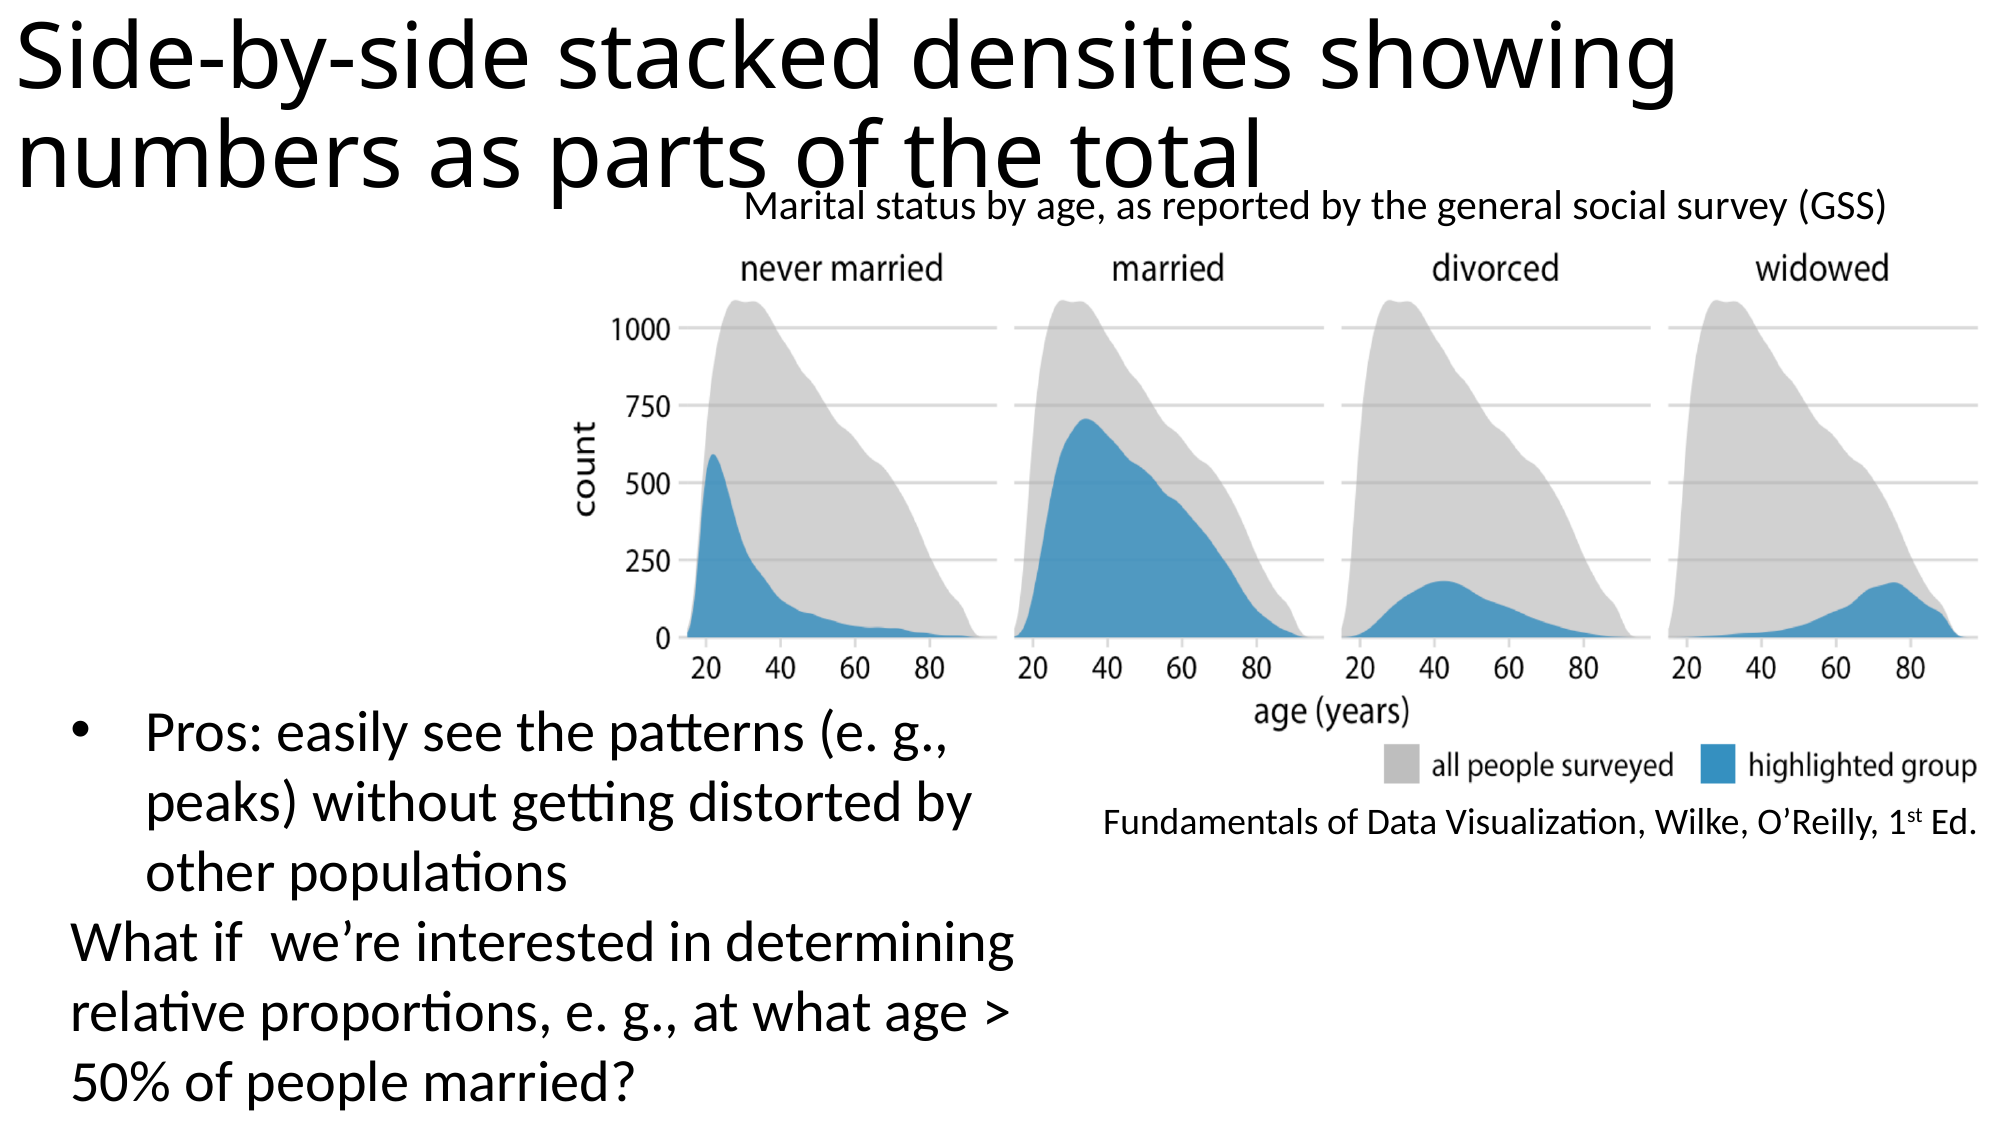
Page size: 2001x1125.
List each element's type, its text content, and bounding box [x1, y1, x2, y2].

text_box Marital status by age, as reported by the general social survey (GSS) [728, 170, 1904, 232]
title Side-by-side stacked densities showing numbers as parts of the total [0, 0, 2000, 218]
picture [561, 232, 2000, 801]
text_box Fundamentals of Data Visualization, Wilke, O’Reilly, 1st Ed. [1088, 801, 1993, 849]
text_box Pros: easily see the patterns (e. g., peaks) without getting distorted by other populations What if we’re interested in determining relative proportions, e. g., at what age > 50% of people married? [55, 686, 1060, 1121]
